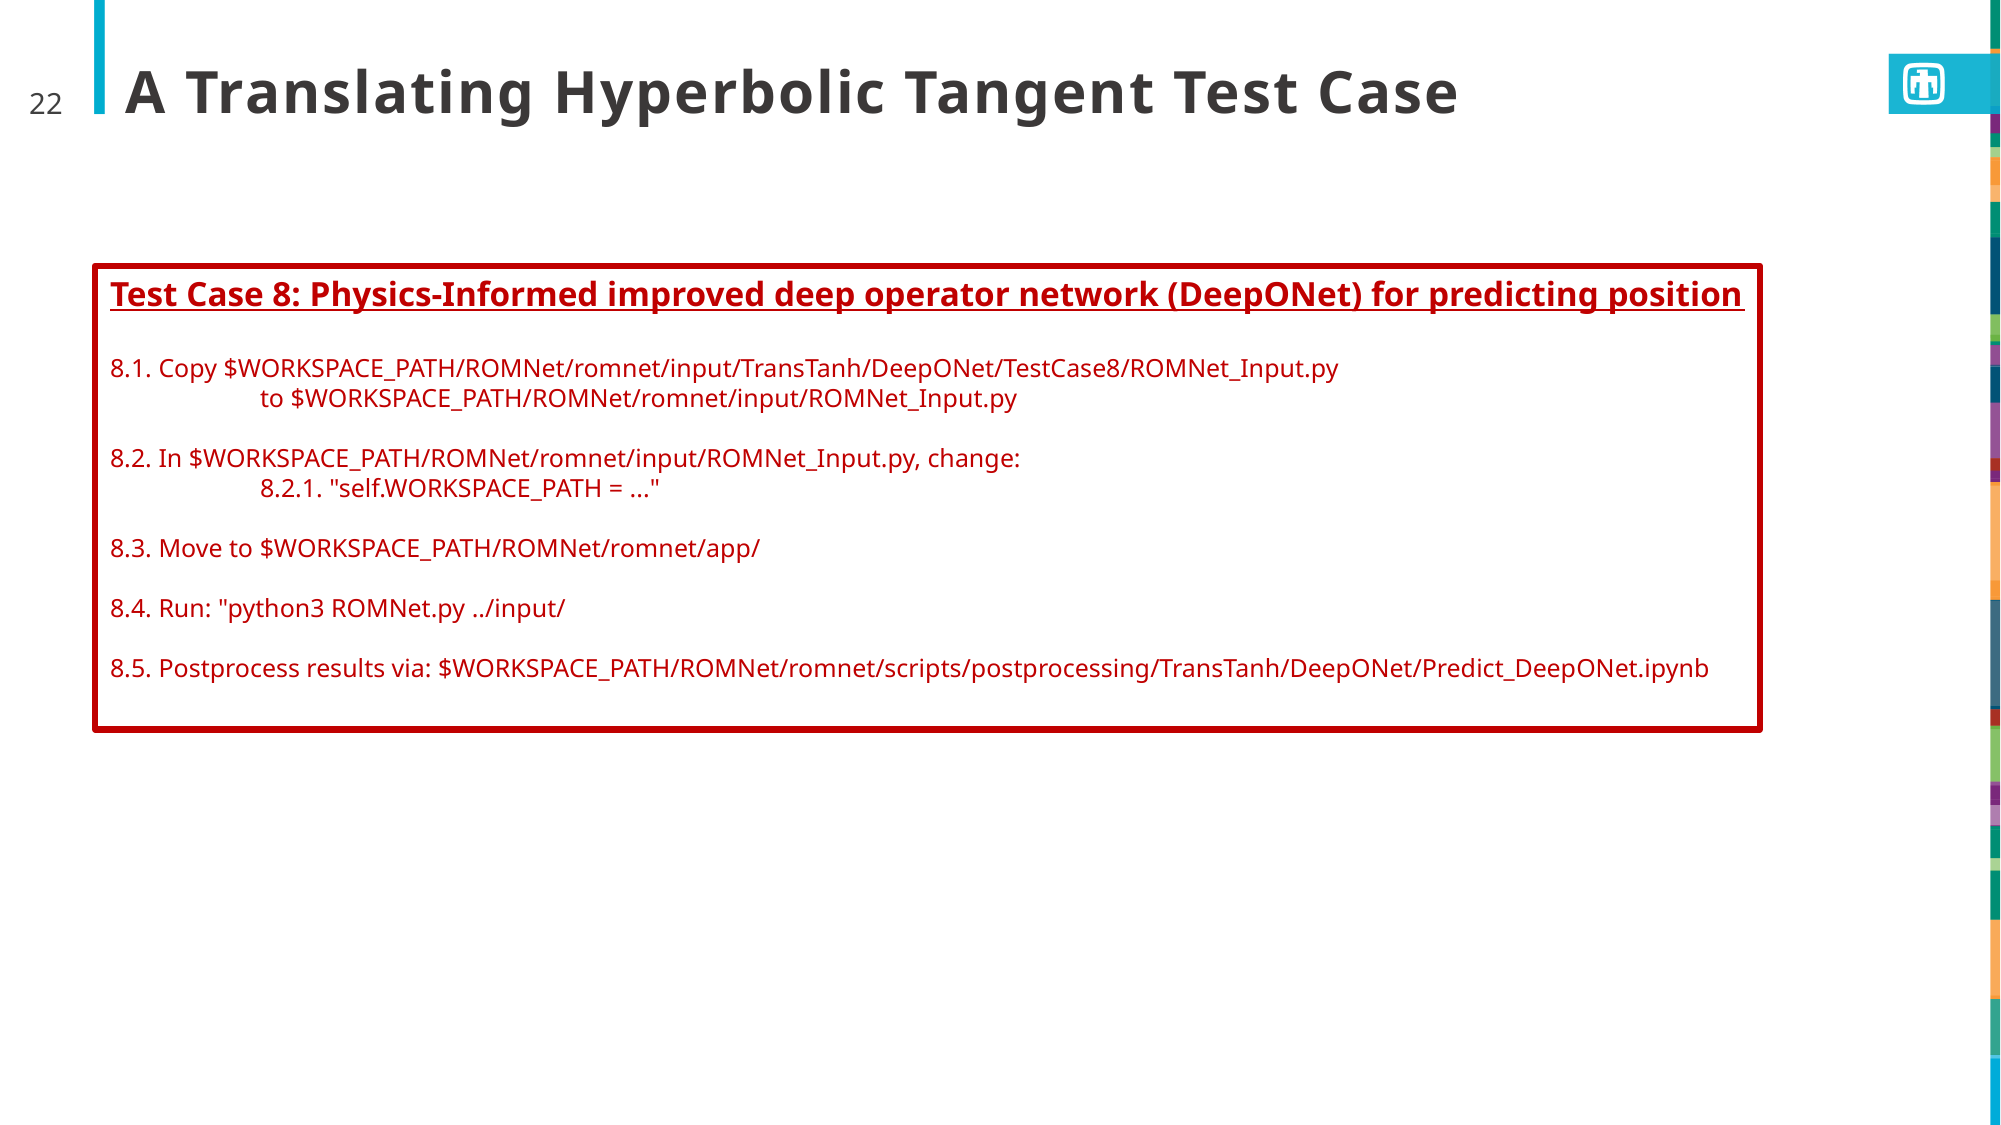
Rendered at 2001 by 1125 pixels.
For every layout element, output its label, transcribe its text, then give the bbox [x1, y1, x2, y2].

slide_number 22 [0, 58, 92, 153]
text_box Test Case 8: Physics-Informed improved deep operator network (DeepONet) for predicting position 8.1. Copy $WORKSPACE_PATH/ROMNet/romnet/input/TransTanh/DeepONet/TestCase8/ROMNet_Input.py to $WORKSPACE_PATH/ROMNet/romnet/input/ROMNet_Input.py 8.2. In $WORKSPACE_PATH/ROMNet/romnet/input/ROMNet_Input.py, change: 8.2.1. "self.WORKSPACE_PATH = ..." 8.3. Move to $WORKSPACE_PATH/ROMNet/romnet/app/ 8.4. Run: "python3 ROMNet.py ../input/ 8.5. Postprocess results via: $WORKSPACE_PATH/ROMNet/romnet/scripts/postprocessing/TransTanh/DeepONet/Predict_DeepONet.ipynb [95, 265, 1760, 730]
title A Translating Hyperbolic Tangent Test Case [118, 58, 1838, 153]
picture [0, 0, 2001, 1125]
